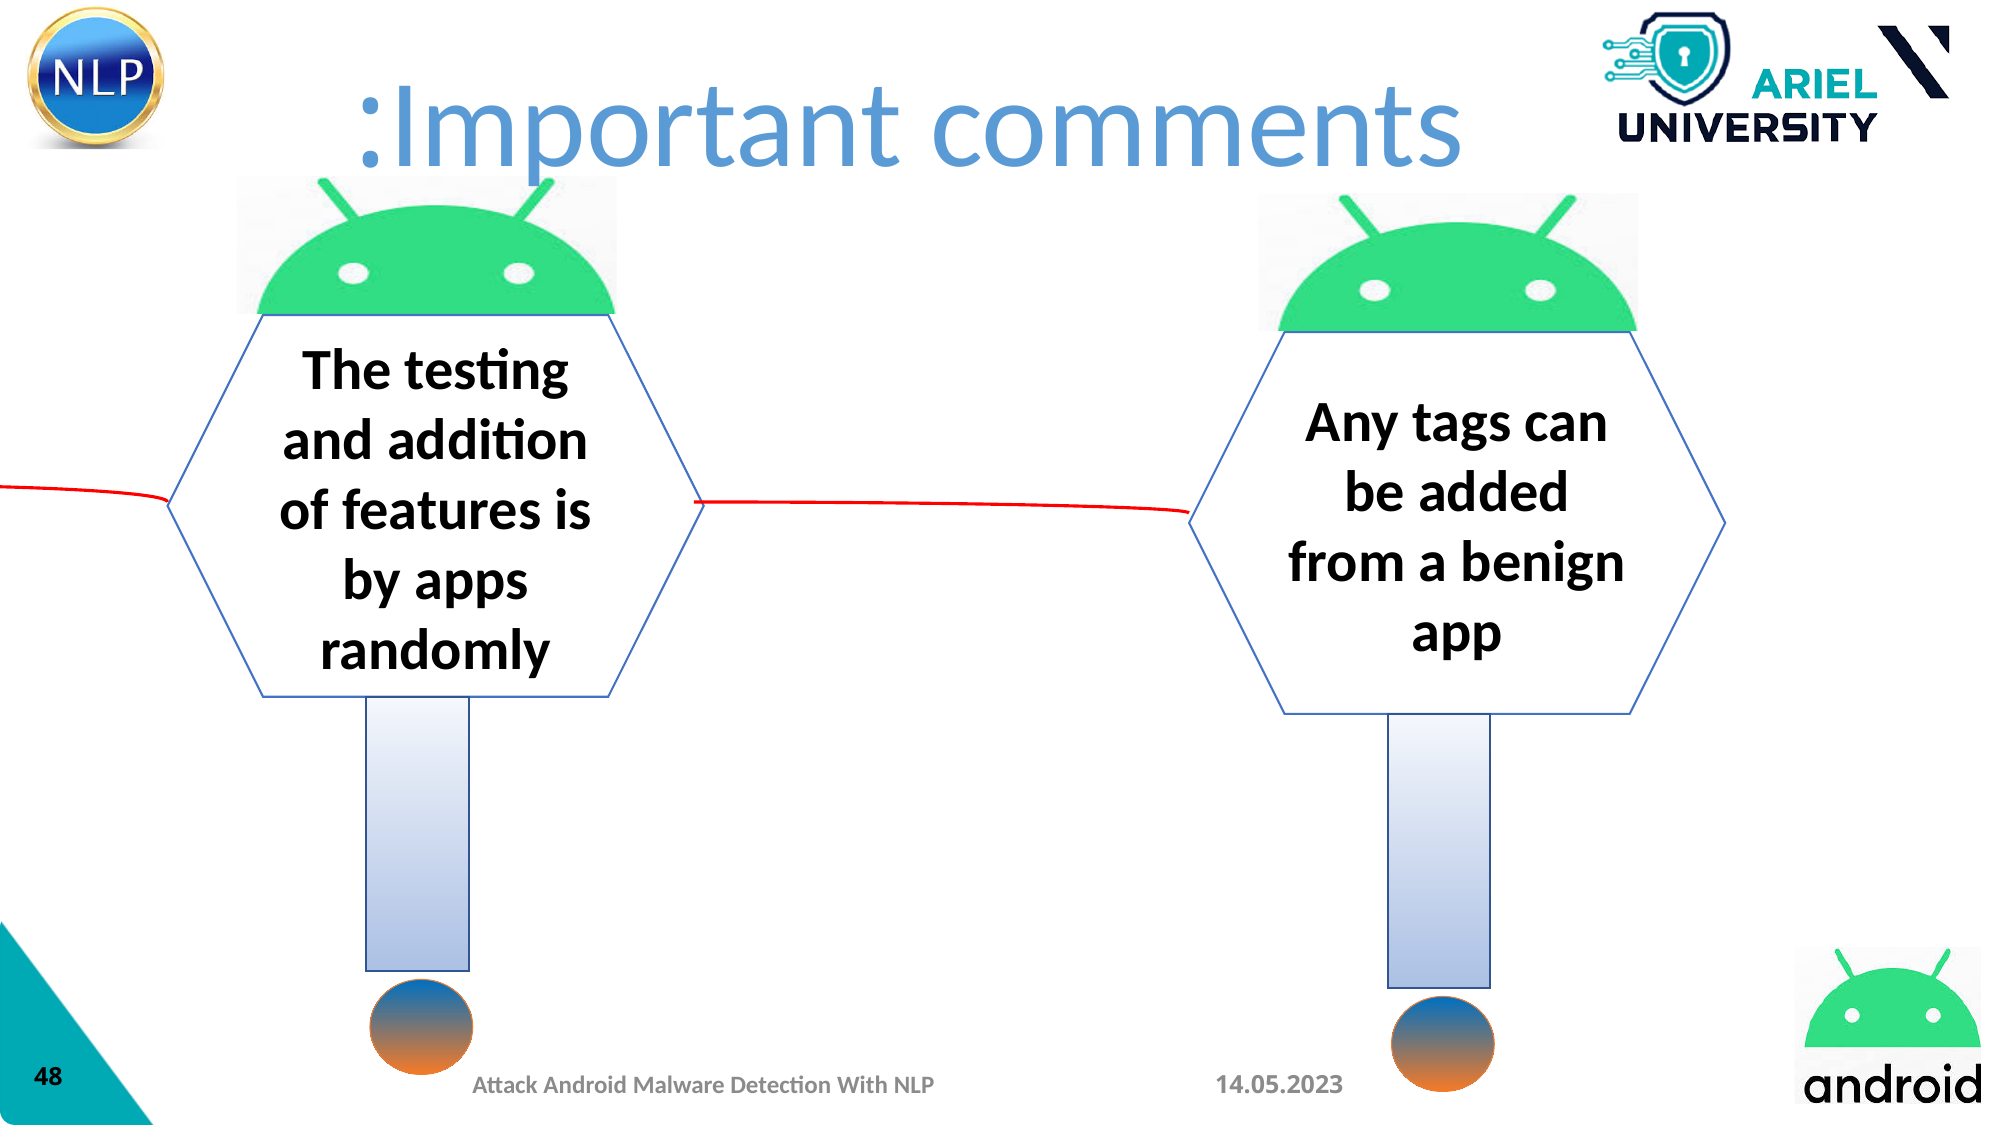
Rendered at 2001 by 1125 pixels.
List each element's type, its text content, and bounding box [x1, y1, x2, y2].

picture [1597, 11, 1954, 150]
picture [0, 912, 173, 1125]
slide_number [908, 1053, 1359, 1114]
picture [19, 0, 172, 150]
text_box [693, 500, 1190, 515]
picture [1794, 947, 1981, 1104]
footer Attack Android Malware Detection With NLP [366, 1053, 908, 1114]
text_box [369, 978, 474, 1075]
text_box [0, 485, 169, 503]
picture [1258, 193, 1639, 331]
text_box Important comments: [273, 33, 1544, 199]
text_box [1390, 995, 1495, 1092]
text_box [365, 696, 470, 972]
picture [236, 176, 617, 314]
text_box Any tags can be added from a benign app [1187, 331, 1727, 715]
text_box [1387, 713, 1491, 989]
text_box The testing and addition of features is by apps randomly [166, 314, 702, 698]
